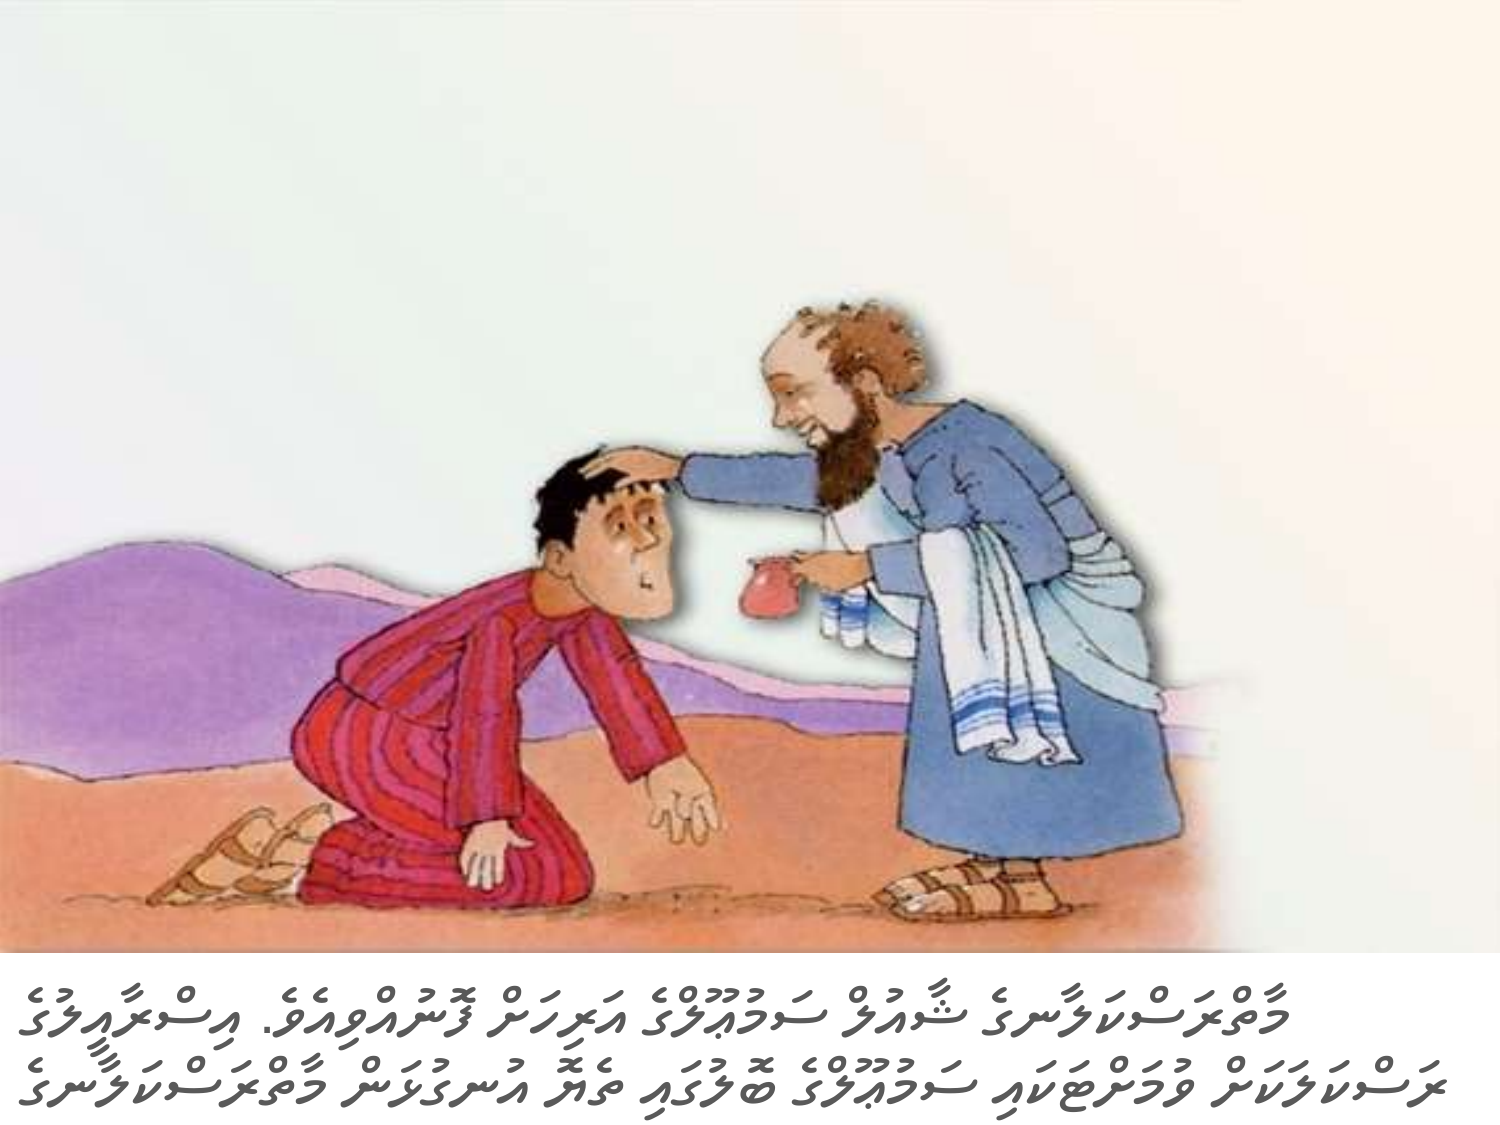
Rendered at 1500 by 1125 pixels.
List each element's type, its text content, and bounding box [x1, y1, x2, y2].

text_box މާތްރަސްކަލާނގެ ޝާއުލް ސަމުޢޫލްގެ އަރިހަށް ފޮނުއްވިއެވެ. އިސްރާއީލުގެ ރަސްކަލަކަށް ވުމަށްޓަކައި ސަމުޢޫލްގެ ބޮލުގައި ތެޔޮ އުނގުޅަން މާތްރަސްކަލާނގެ ހުއްދަ ދެއްވިއެވެ. [7, 967, 1493, 1125]
picture [0, 0, 1500, 953]
